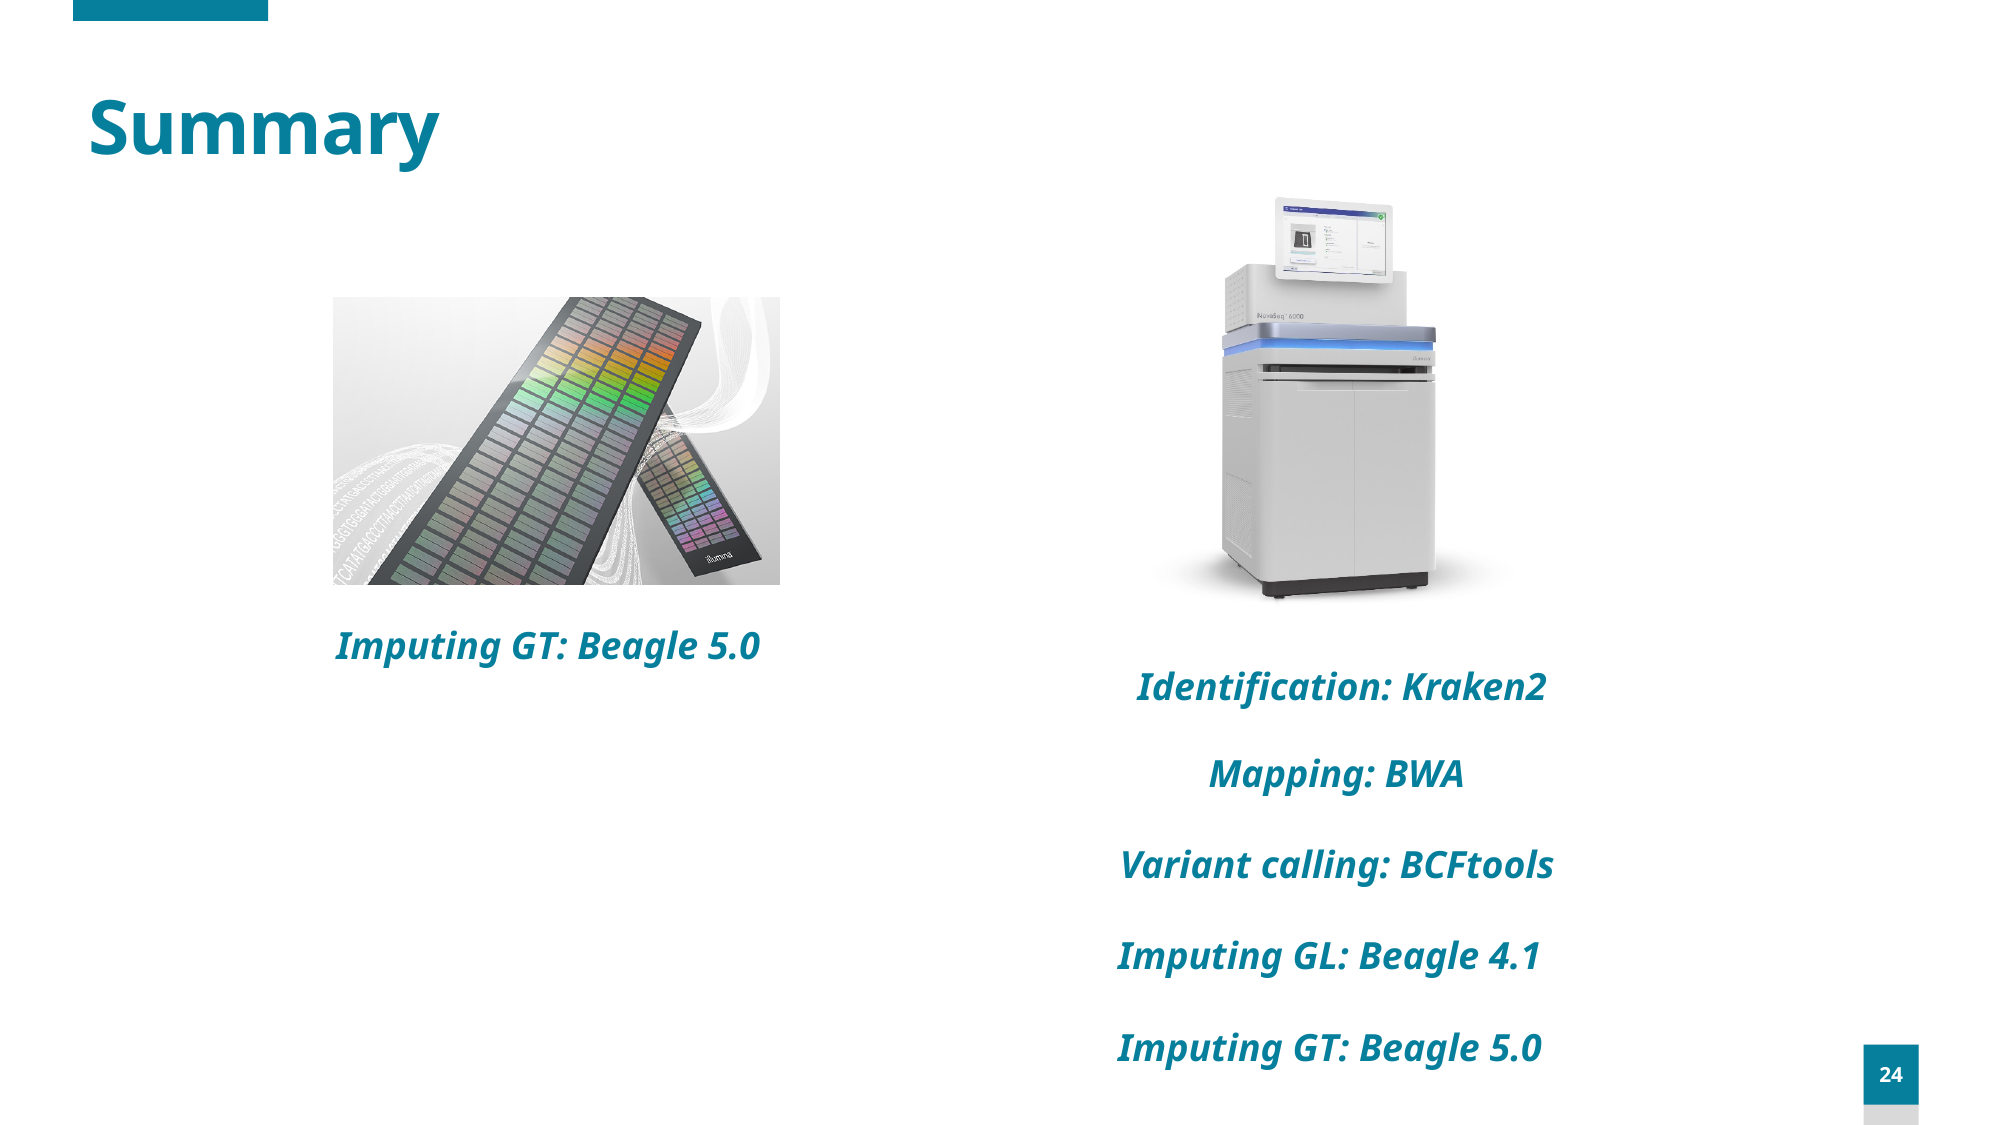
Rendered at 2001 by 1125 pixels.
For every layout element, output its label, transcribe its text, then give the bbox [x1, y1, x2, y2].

text_box Imputing GT: Beagle 5.0 [1103, 1016, 1607, 1076]
text_box Imputing GL: Beagle 4.1 [1103, 924, 1607, 985]
text_box Mapping: BWA [1193, 742, 1480, 803]
text_box Identification: Kraken2 [1122, 656, 1563, 716]
picture [1122, 178, 1542, 619]
text_box Variant calling: BCFtools [1105, 833, 1571, 894]
text_box Imputing GT: Beagle 5.0 [321, 614, 826, 675]
title Summary [73, 82, 1907, 179]
picture [333, 297, 780, 585]
